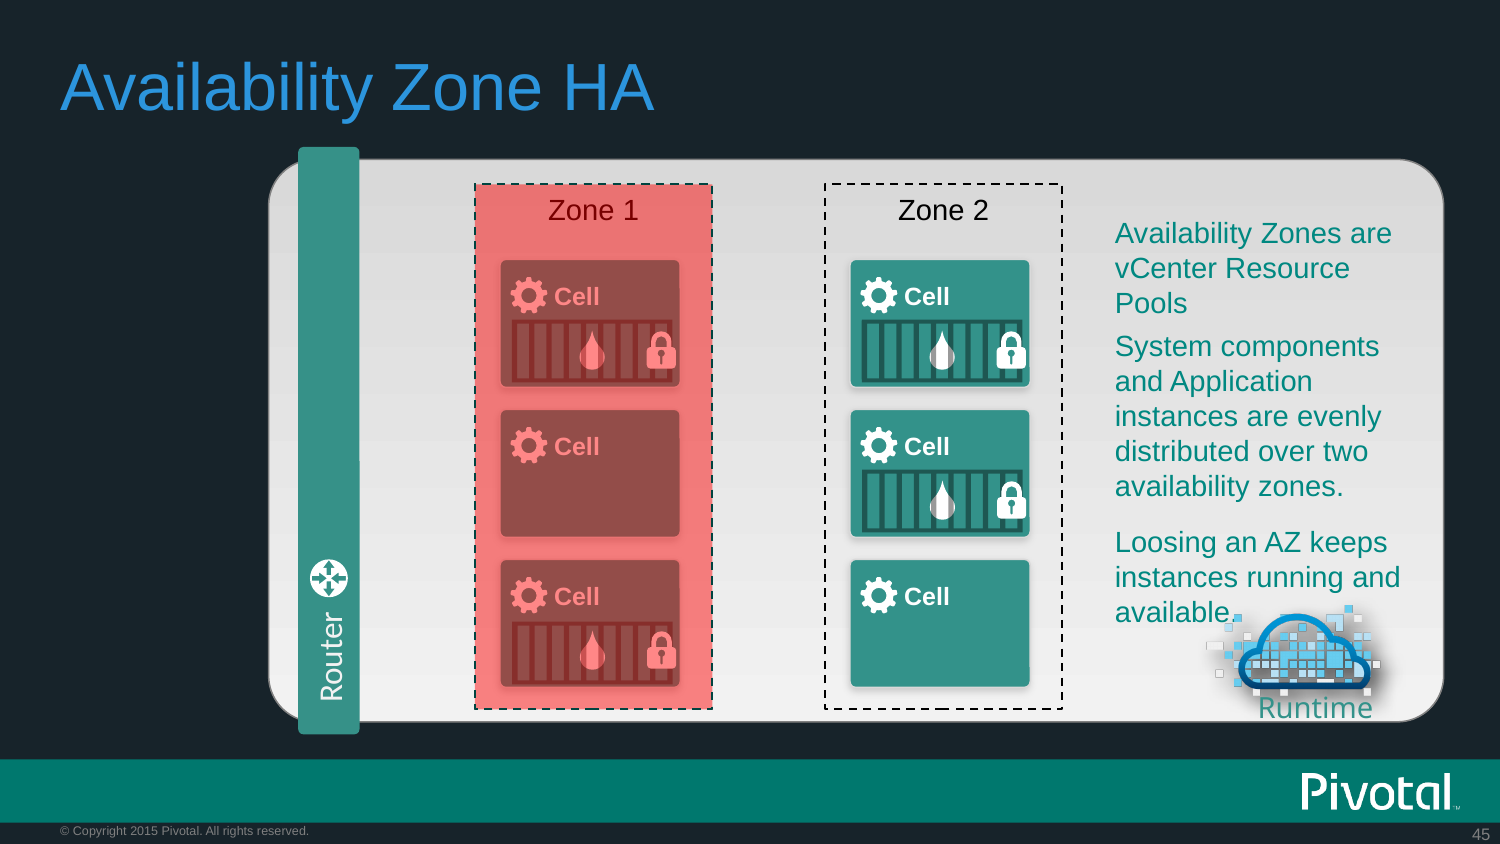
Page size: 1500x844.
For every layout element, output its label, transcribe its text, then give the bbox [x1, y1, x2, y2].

text_box System components and Application instances are evenly distributed over two availability zones. [1100, 319, 1425, 510]
text_box Zone 2 [823, 182, 1064, 711]
title Availability Zone HA [60, 53, 1440, 129]
picture [1302, 773, 1460, 810]
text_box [499, 409, 681, 538]
text_box Router [298, 146, 360, 735]
text_box Availability Zones are vCenter Resource Pools [1100, 206, 1420, 327]
text_box [360, 157, 1446, 724]
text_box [849, 259, 1031, 388]
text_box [511, 319, 676, 383]
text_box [849, 409, 1031, 538]
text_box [849, 559, 1031, 688]
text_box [511, 621, 677, 685]
text_box [307, 557, 350, 600]
text_box [266, 160, 298, 721]
text_box Loosing an AZ keeps instances running and available. [1100, 515, 1425, 636]
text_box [861, 469, 1027, 533]
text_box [499, 259, 681, 388]
text_box [473, 182, 714, 711]
text_box Runtime [1257, 708, 1374, 724]
picture [1202, 601, 1383, 700]
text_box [861, 319, 1026, 383]
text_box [499, 559, 681, 688]
